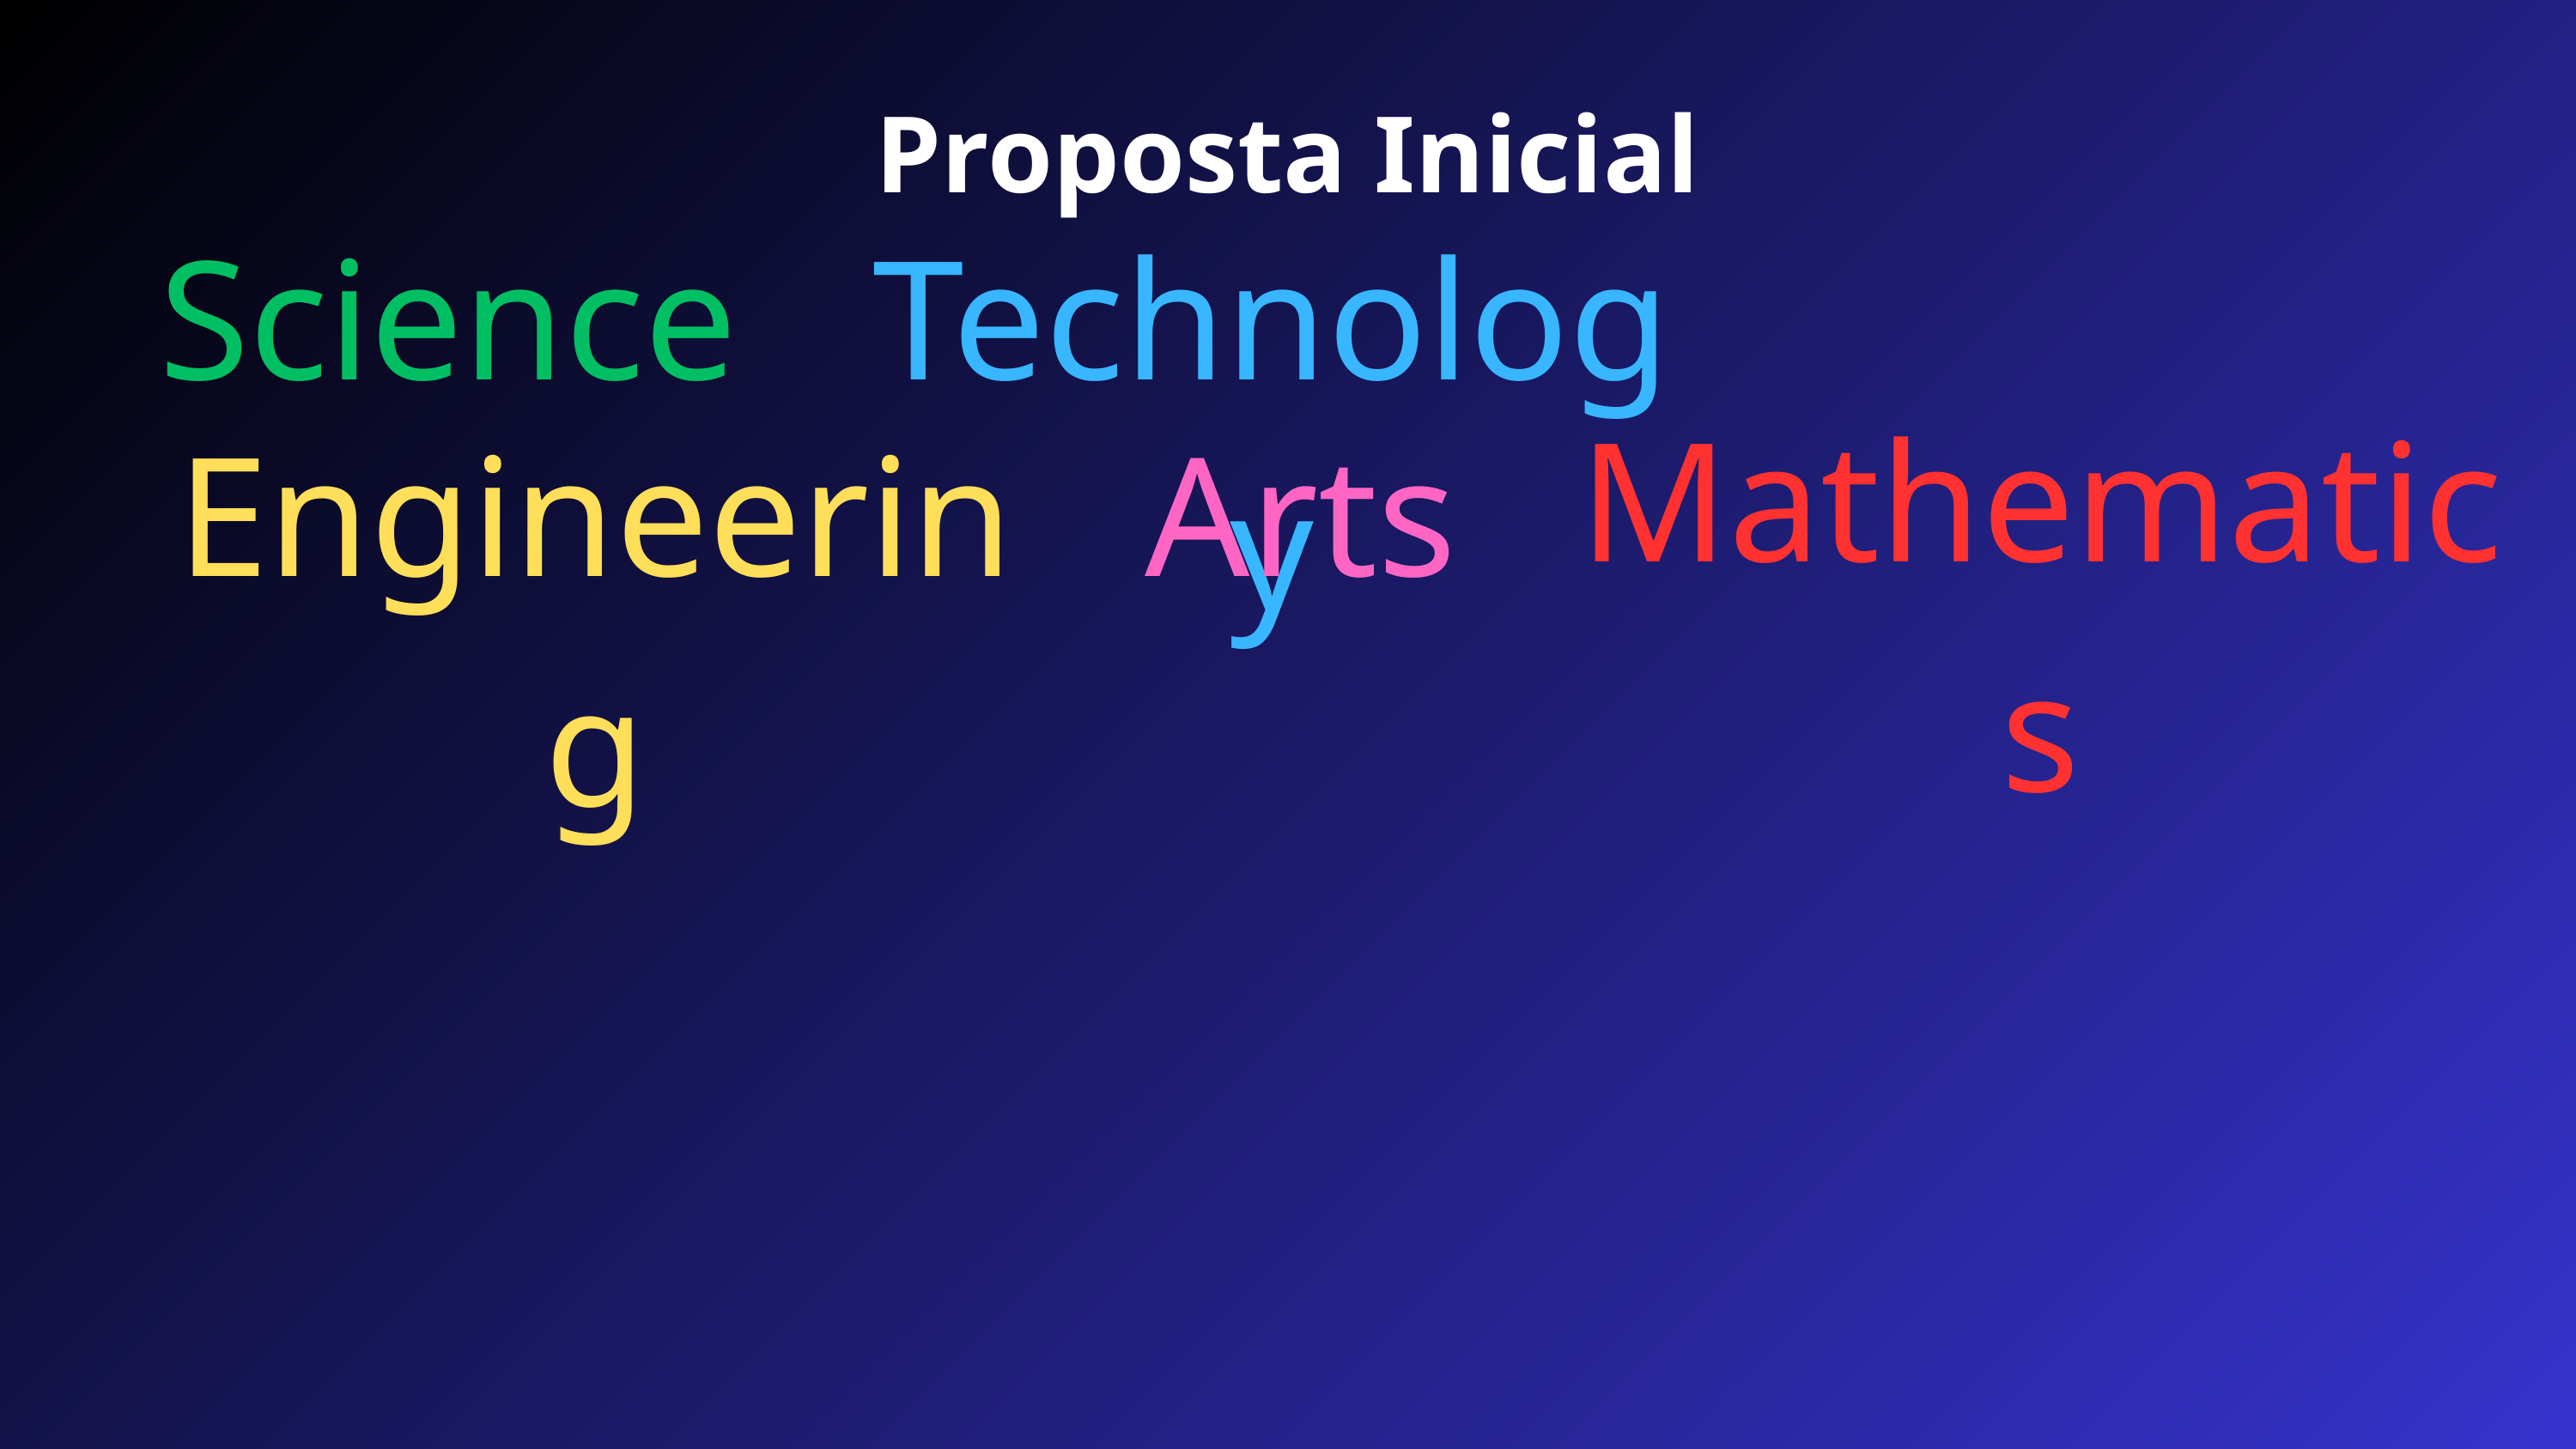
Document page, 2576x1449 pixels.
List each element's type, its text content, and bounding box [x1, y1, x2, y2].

text_box Proposta Inicial [837, 65, 1739, 214]
text_box Engineering [144, 379, 1047, 840]
text_box Science [144, 182, 751, 379]
text_box Arts [1139, 379, 1463, 609]
text_box Mathematics [1548, 364, 2533, 825]
text_box Technology [837, 182, 1707, 644]
